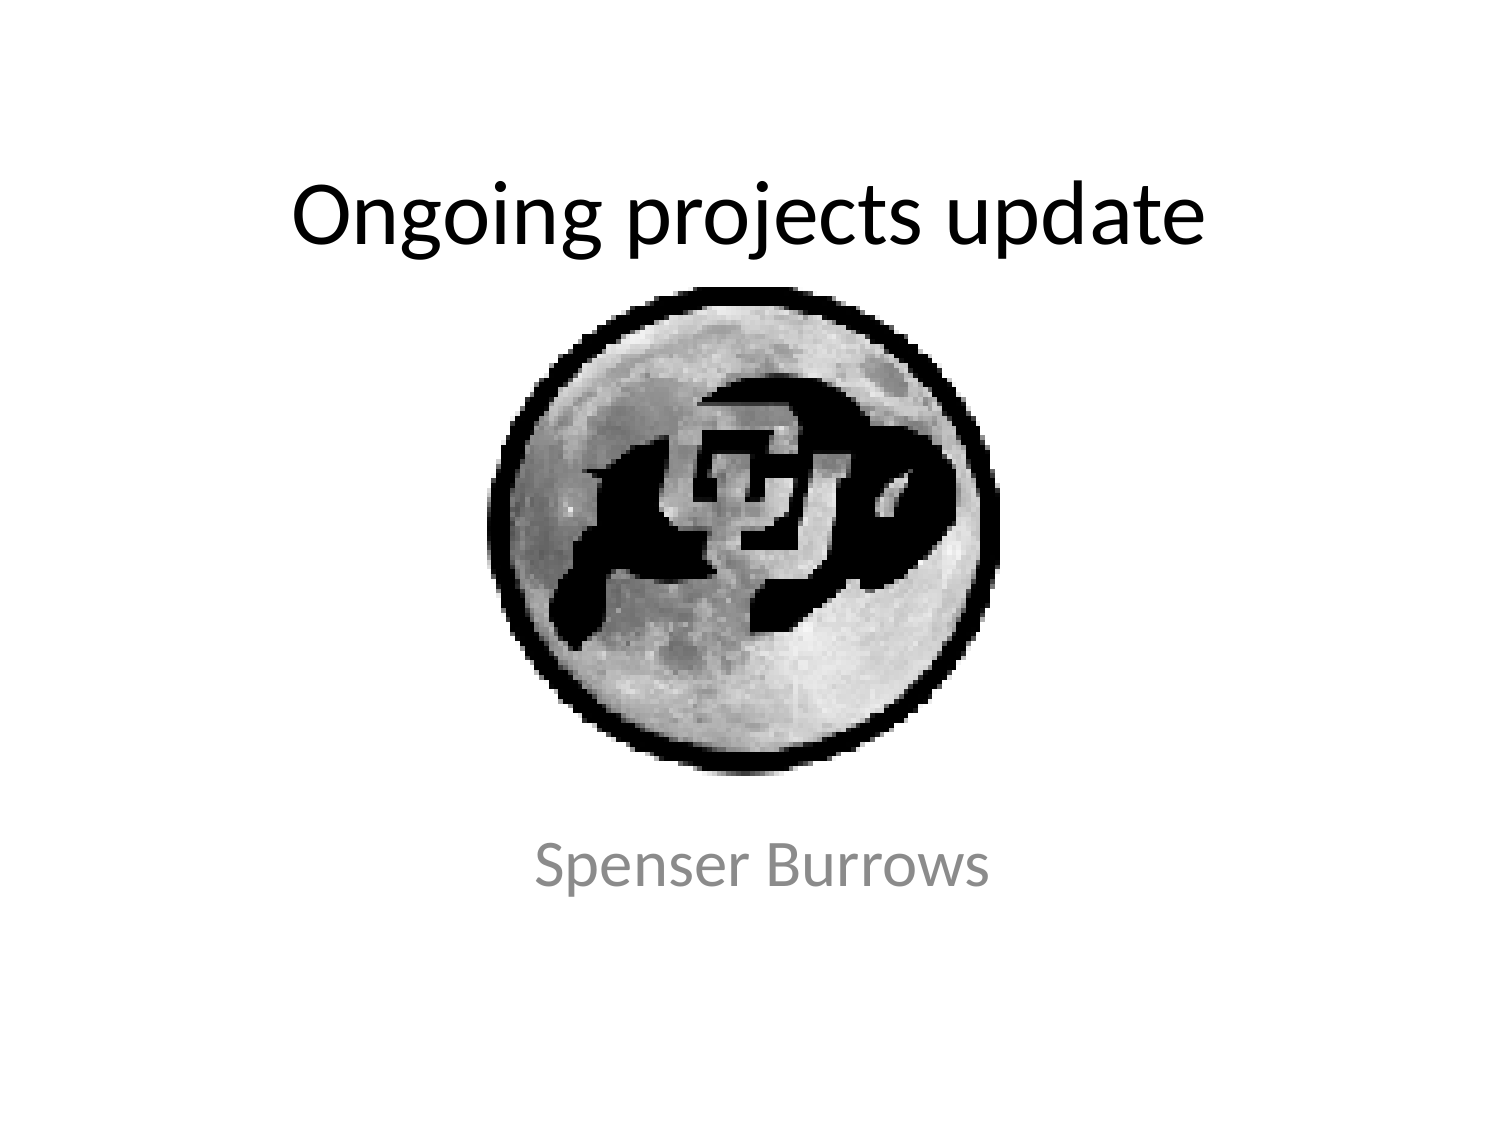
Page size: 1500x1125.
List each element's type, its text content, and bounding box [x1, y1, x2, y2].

title Ongoing projects update [112, 87, 1388, 329]
subtitle Spenser Burrows [237, 812, 1288, 1100]
picture [487, 287, 1001, 777]
